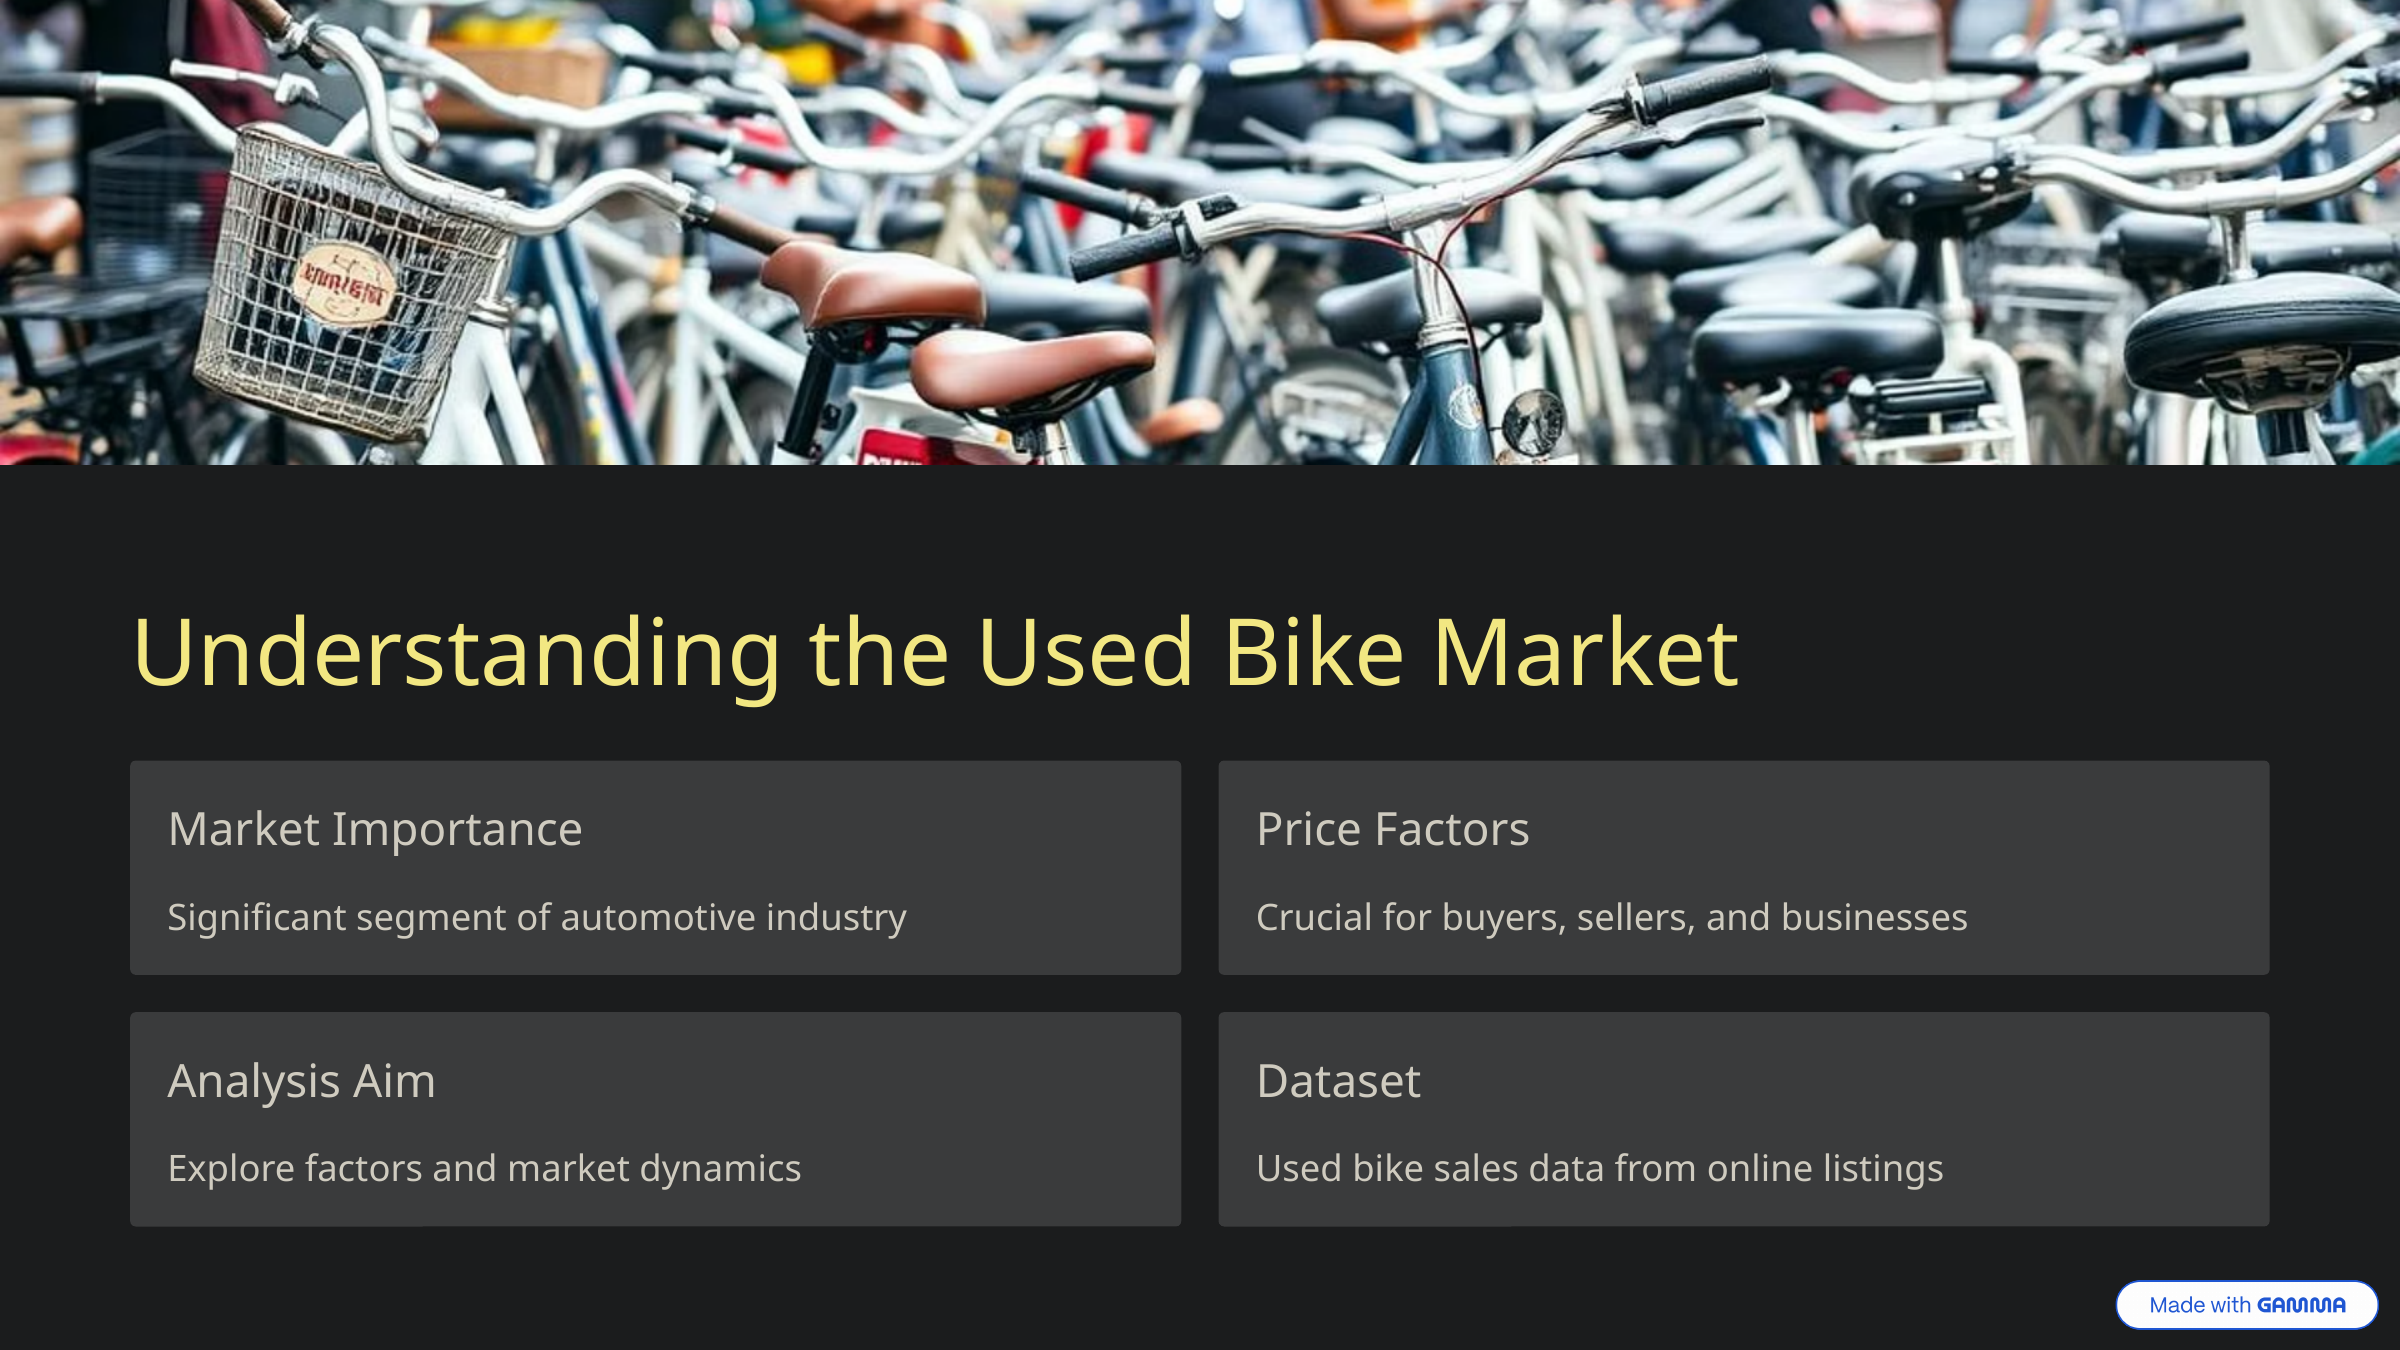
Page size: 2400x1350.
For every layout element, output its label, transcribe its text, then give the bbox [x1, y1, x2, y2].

text_box [130, 760, 1182, 975]
text_box [1218, 760, 2270, 975]
picture [0, 0, 2400, 466]
text_box Significant segment of automotive industry [167, 878, 1145, 938]
text_box Price Factors [1255, 797, 1721, 856]
text_box [130, 1012, 1182, 1227]
text_box Explore factors and market dynamics [167, 1129, 1145, 1190]
text_box Understanding the Used Bike Market [130, 588, 1782, 705]
text_box Used bike sales data from online listings [1255, 1129, 2233, 1190]
text_box Dataset [1255, 1049, 1721, 1108]
picture [2106, 1271, 2389, 1339]
text_box Crucial for buyers, sellers, and businesses [1255, 878, 2233, 938]
text_box [1218, 1012, 2270, 1227]
text_box Analysis Aim [167, 1049, 633, 1108]
text_box Market Importance [167, 797, 633, 856]
